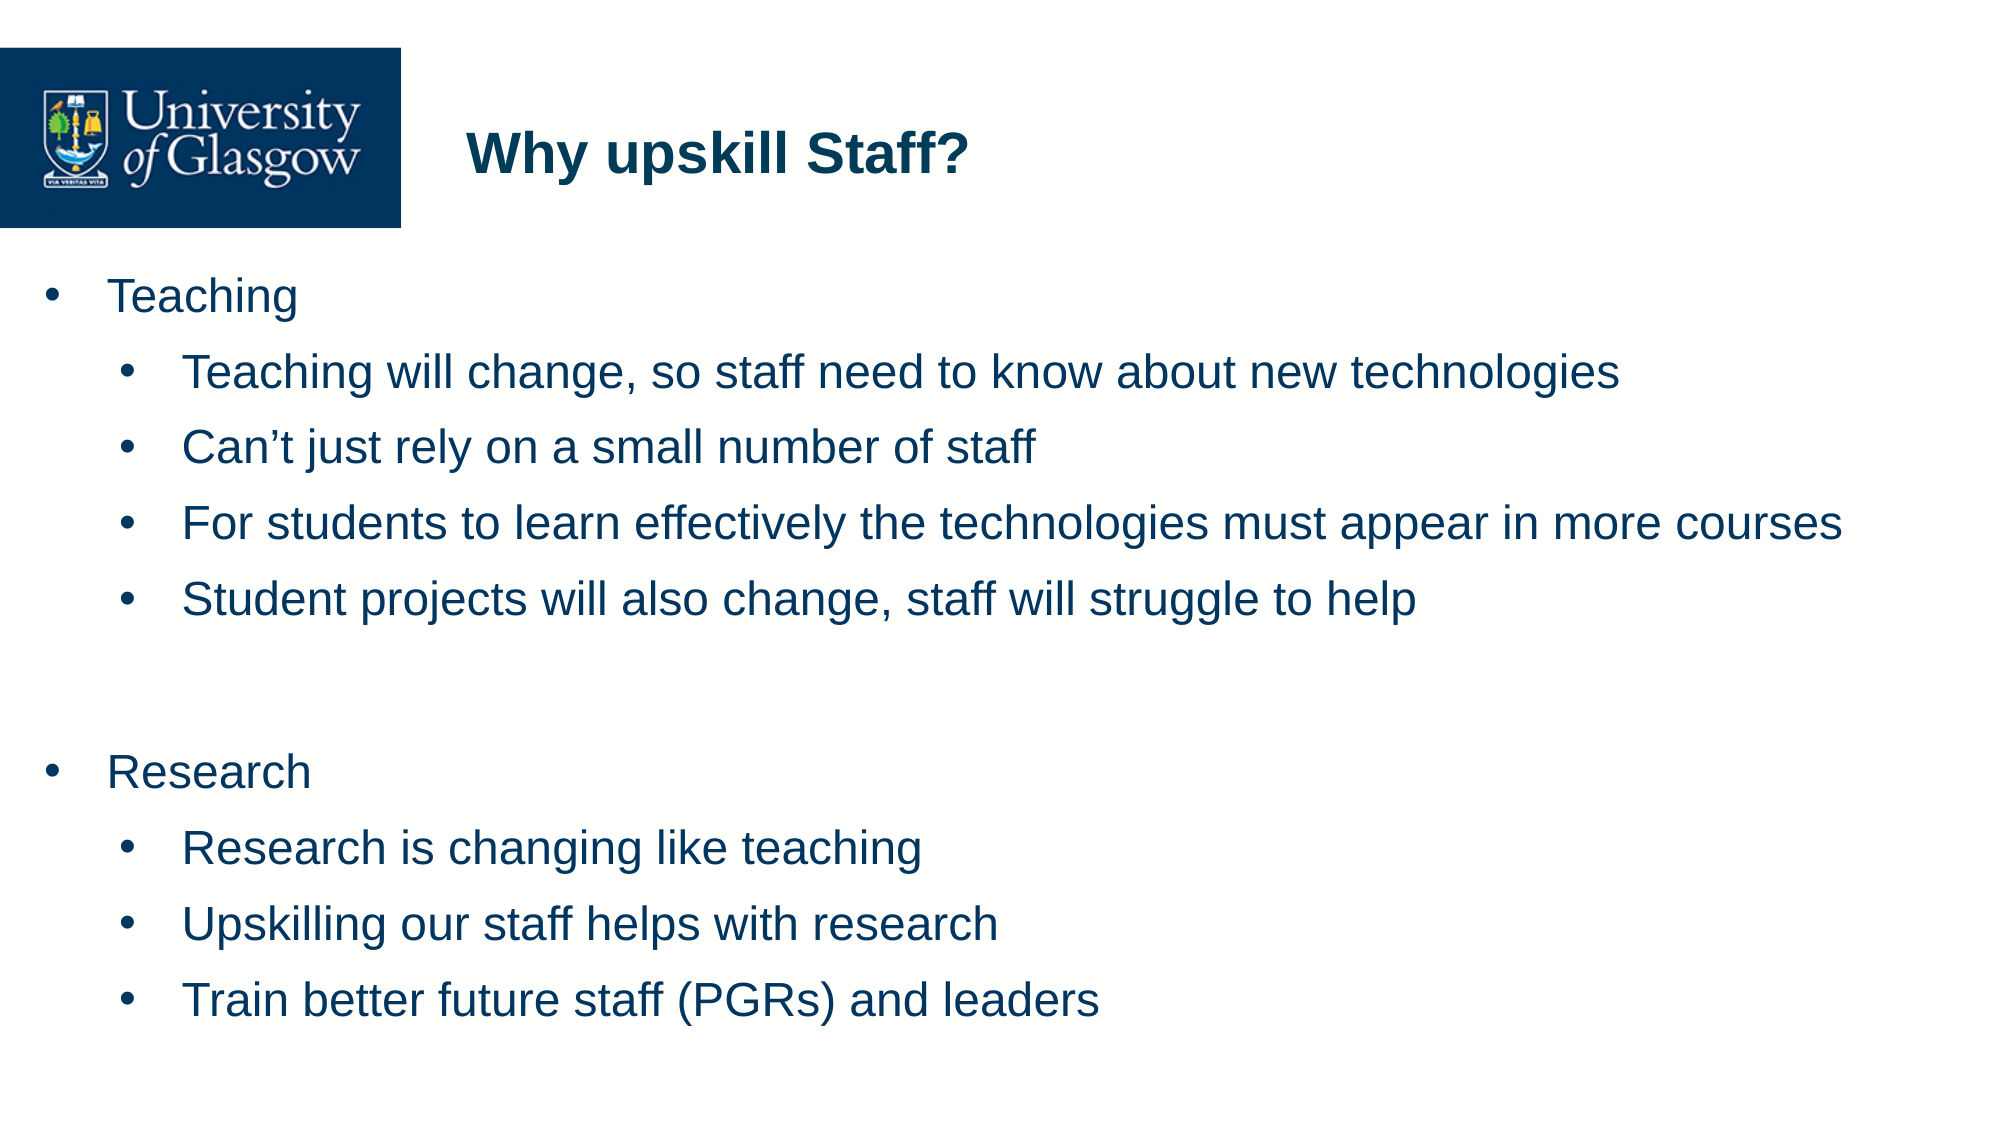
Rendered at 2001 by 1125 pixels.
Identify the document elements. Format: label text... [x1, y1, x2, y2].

picture [0, 0, 2000, 1125]
list Teaching Teaching will change, so staff need to know about new technologies Can’t just rely on a small number of staff For students to learn effectively the technologies must appear in more courses Student projects will also change, staff will struggle to help Research Research is changing like teaching Upskilling our staff helps with research Train better future staff (PGRs) and leaders [29, 263, 1963, 1105]
title Why upskill Staff? [451, 115, 1963, 262]
